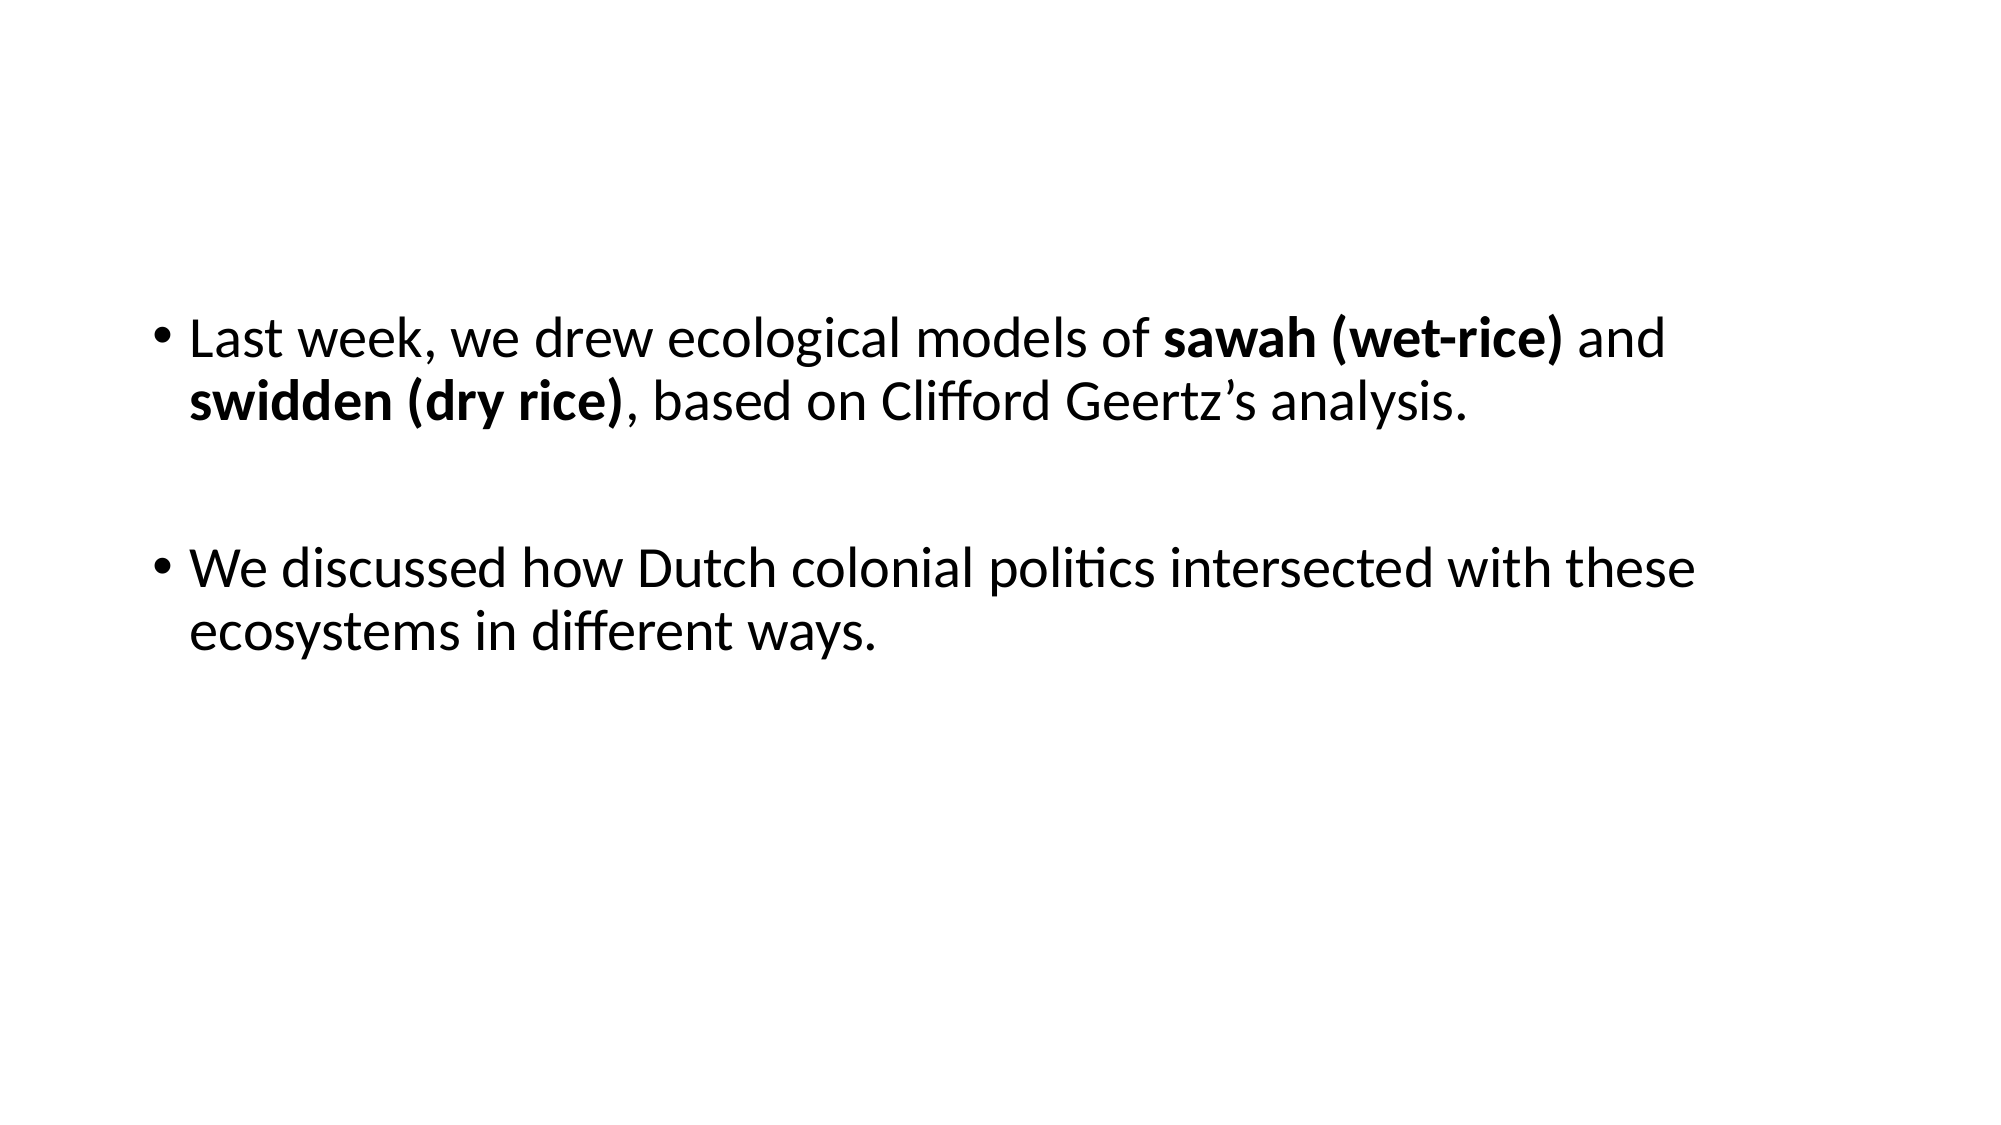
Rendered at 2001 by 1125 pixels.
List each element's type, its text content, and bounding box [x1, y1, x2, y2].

list Last week, we drew ecological models of sawah (wet-rice) and swidden (dry rice), based on Clifford Geertz’s analysis. We discussed how Dutch colonial politics intersected with these ecosystems in different ways. [137, 299, 1863, 762]
